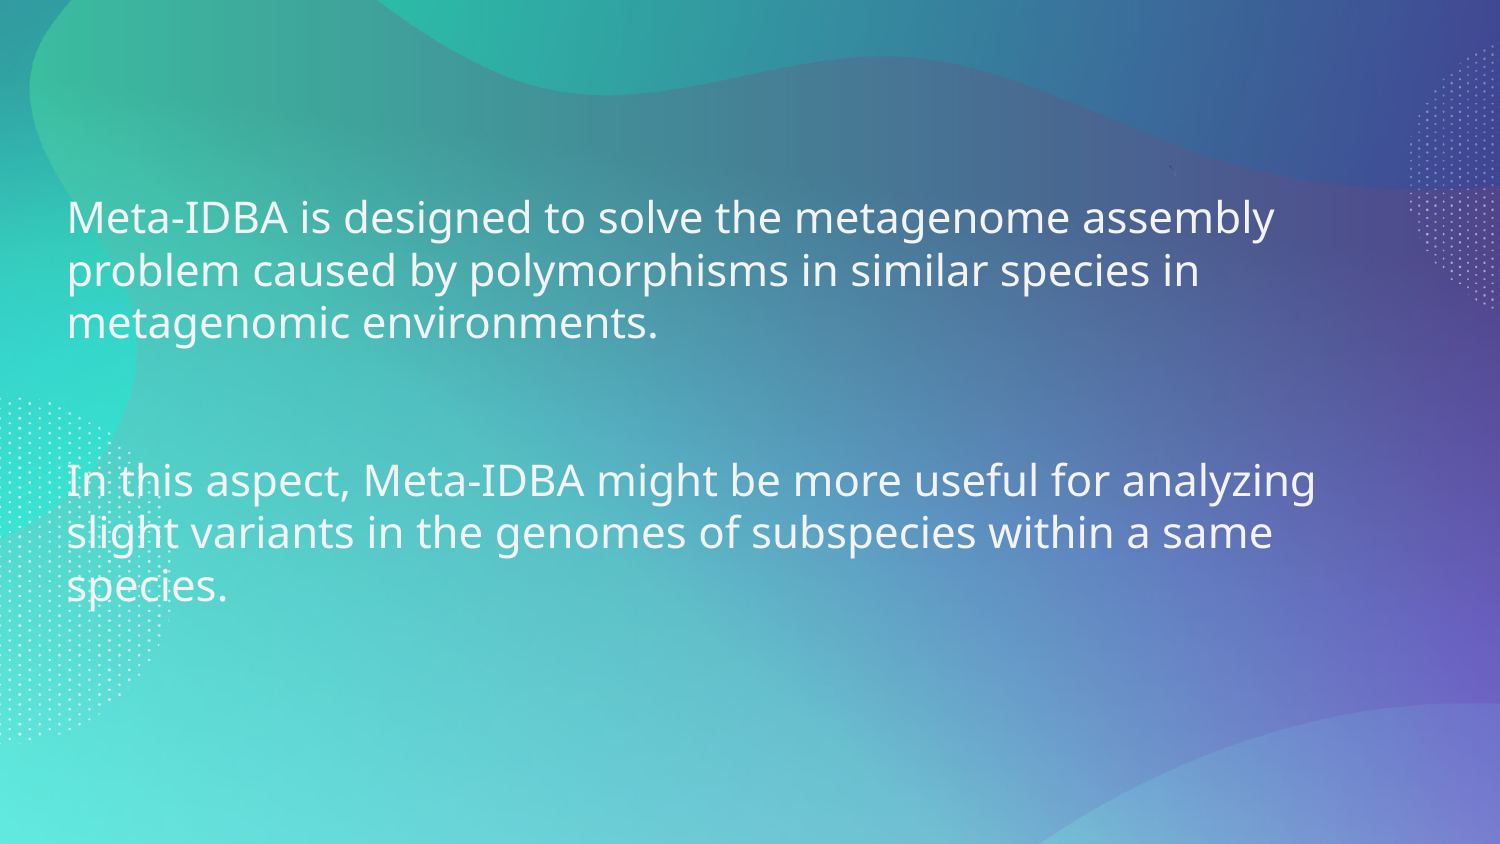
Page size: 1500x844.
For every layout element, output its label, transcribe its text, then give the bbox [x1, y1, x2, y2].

subtitle Meta-IDBA is designed to solve the metagenome assembly problem caused by polymorphisms in similar species in metagenomic environments. In this aspect, Meta-IDBA might be more useful for analyzing slight variants in the genomes of subspecies within a same species. [51, 119, 1449, 734]
picture [0, 0, 1500, 844]
